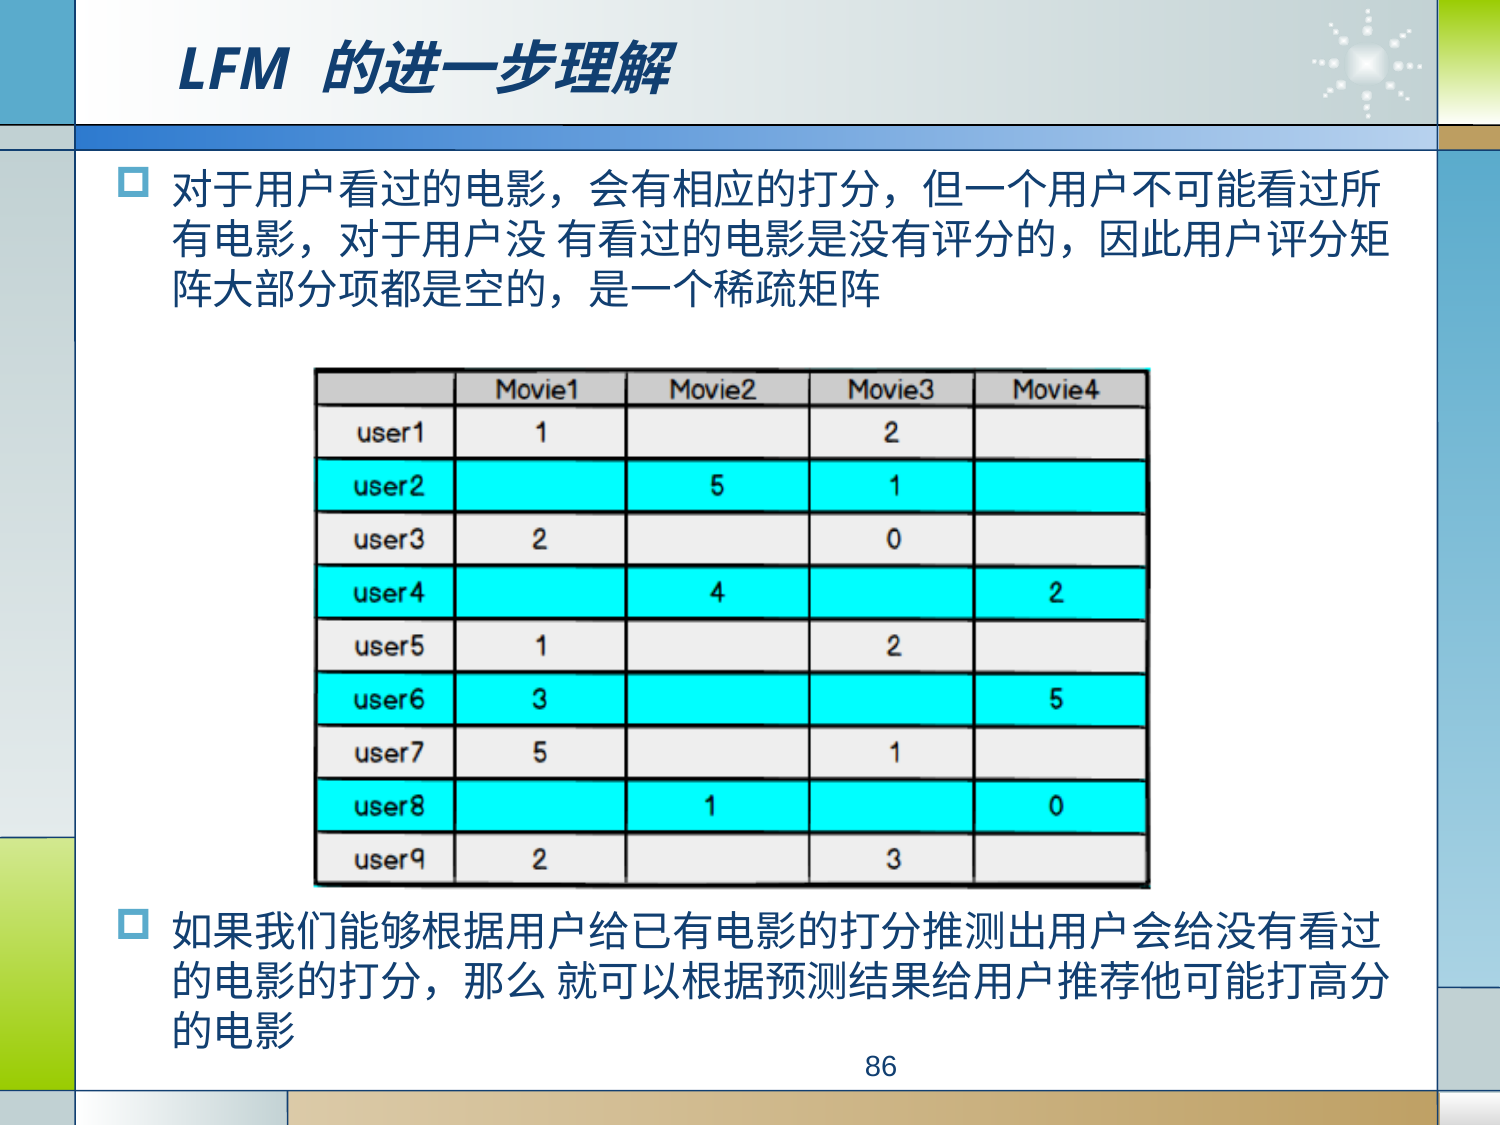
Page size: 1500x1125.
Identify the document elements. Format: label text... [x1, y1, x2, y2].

title LFM 的进一步理解 [162, 19, 1263, 113]
list 对于用户看过的电影，会有相应的打分，但一个用户不可能看过所有电影，对于用户没 有看过的电影是没有评分的，因此用户评分矩阵大部分项都是空的，是一个稀疏矩阵 如果我们能够根据用户给已有电影的打分推测出用户会给没有看过的电影的打分，那么 就可以根据预测结果给用户推荐他可能打高分的电影 [99, 154, 1417, 1088]
picture [299, 362, 1162, 901]
slide_number 86 [562, 1039, 913, 1081]
